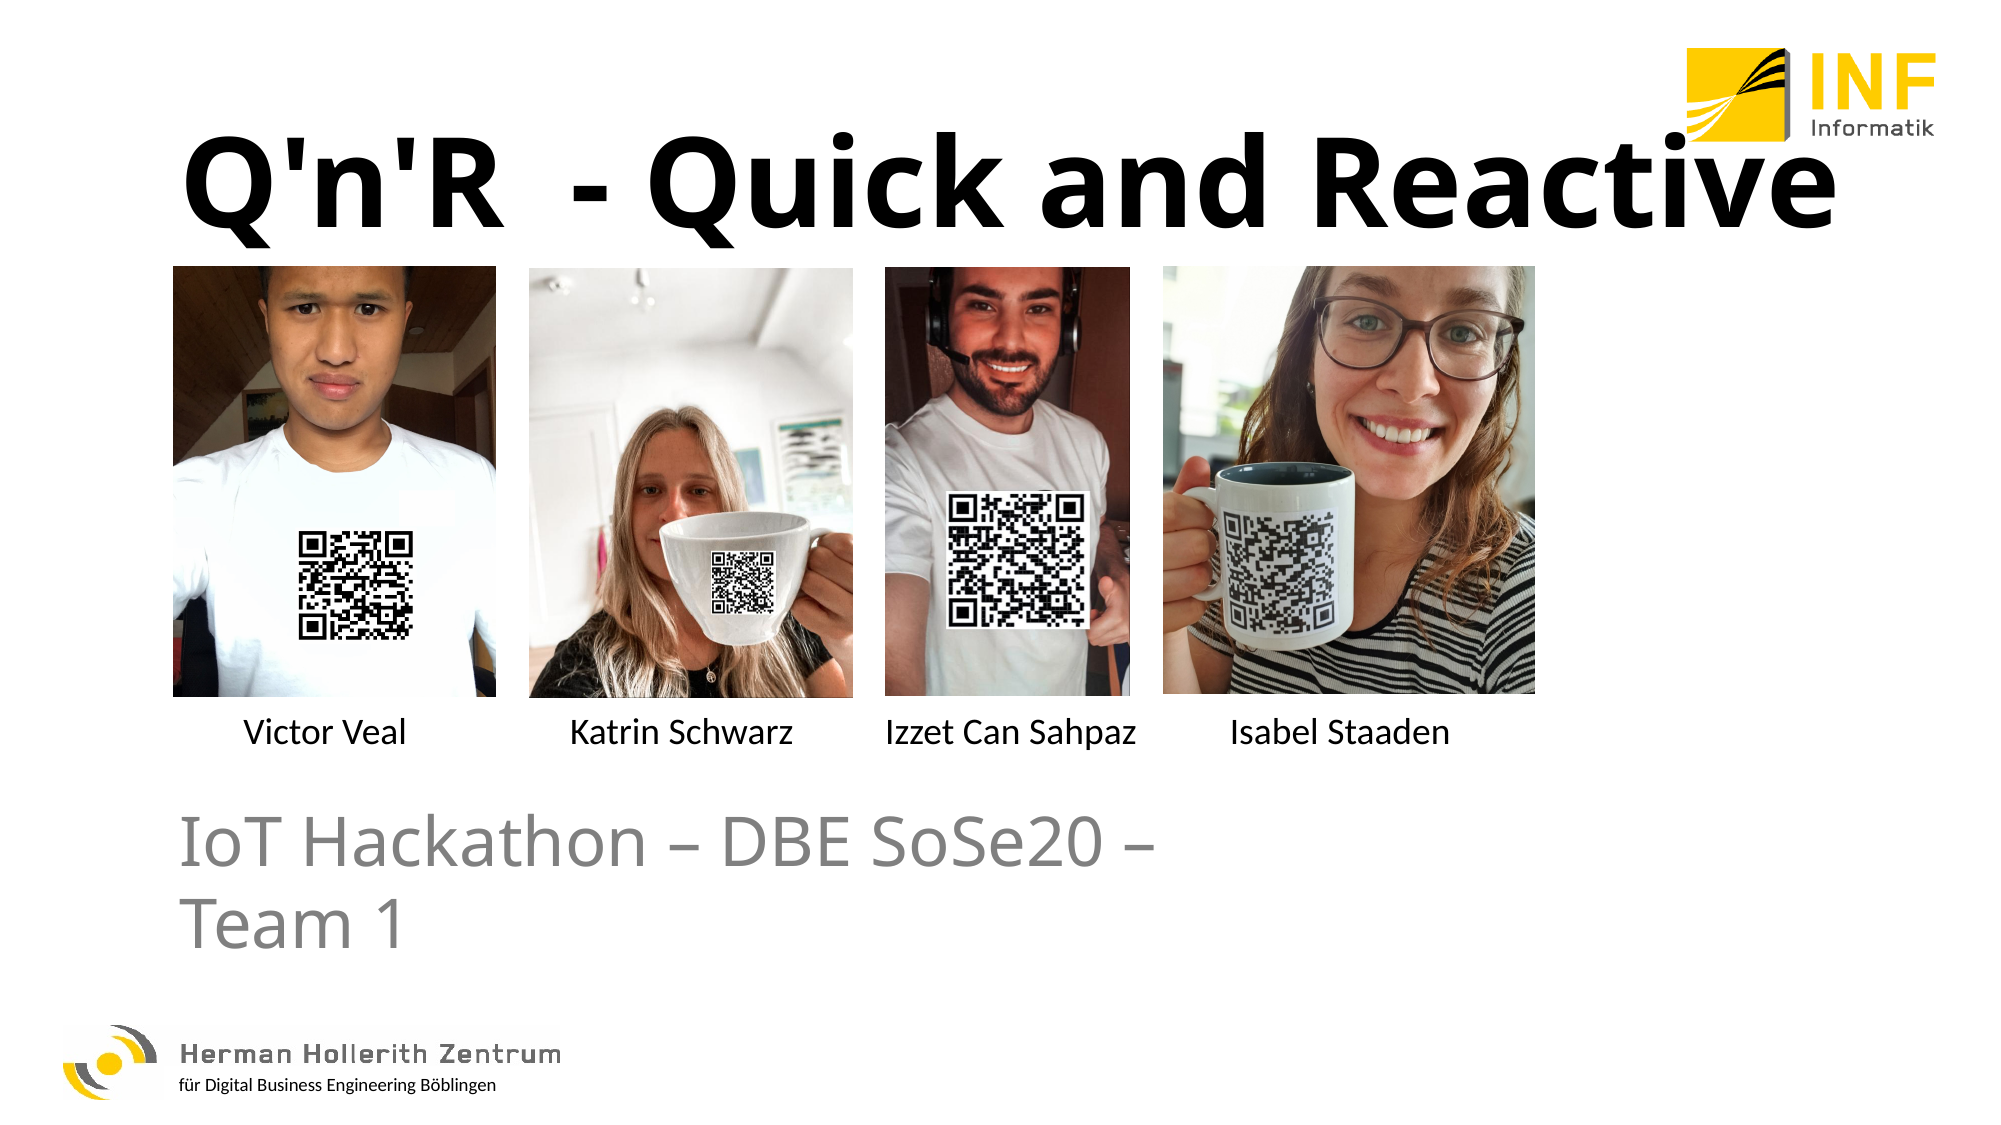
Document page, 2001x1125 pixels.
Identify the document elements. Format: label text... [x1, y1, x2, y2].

text_box für Digital Business Engineering Böblingen [163, 1065, 854, 1103]
picture [885, 267, 1130, 696]
picture [1162, 266, 1535, 695]
title Q'n'R - Quick and Reactive [164, 57, 1865, 299]
picture [63, 1025, 560, 1100]
picture [1680, 41, 1955, 148]
text_box Victor Veal [156, 699, 495, 760]
text_box Isabel Staaden [1171, 703, 1510, 760]
text_box Izzet Can Sahpaz [868, 699, 1154, 760]
picture [172, 266, 496, 697]
picture [528, 268, 853, 699]
text_box Katrin Schwarz [512, 699, 851, 760]
text_box IoT Hackathon – DBE SoSe20 – Team 1 [164, 785, 1291, 975]
